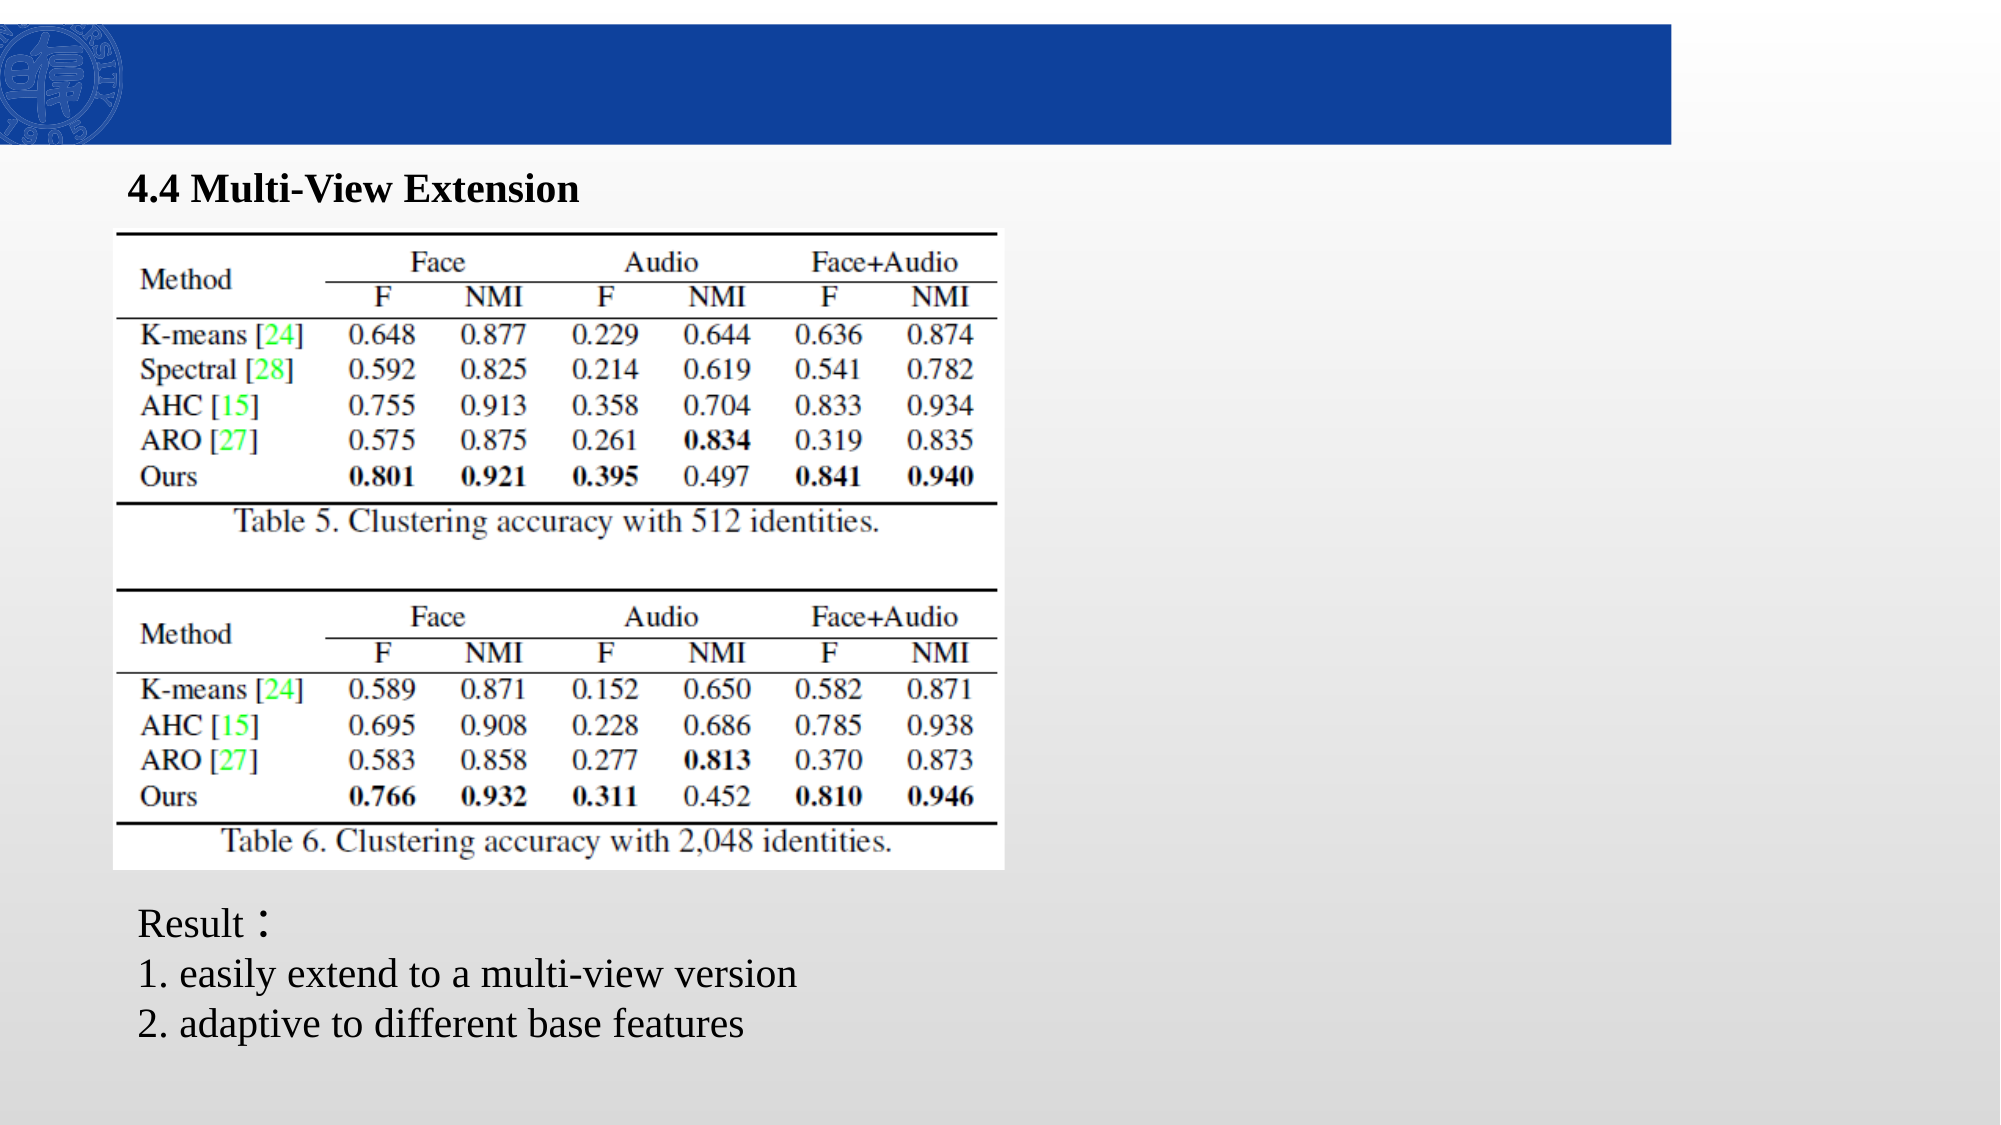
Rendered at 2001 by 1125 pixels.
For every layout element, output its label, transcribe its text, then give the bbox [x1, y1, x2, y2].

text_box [0, 24, 1672, 145]
picture [112, 228, 1005, 870]
text_box 4.4 Multi-View Extension [112, 153, 1030, 219]
text_box Result： 1. easily extend to a multi-view version 2. adaptive to different base features [122, 888, 1733, 1054]
